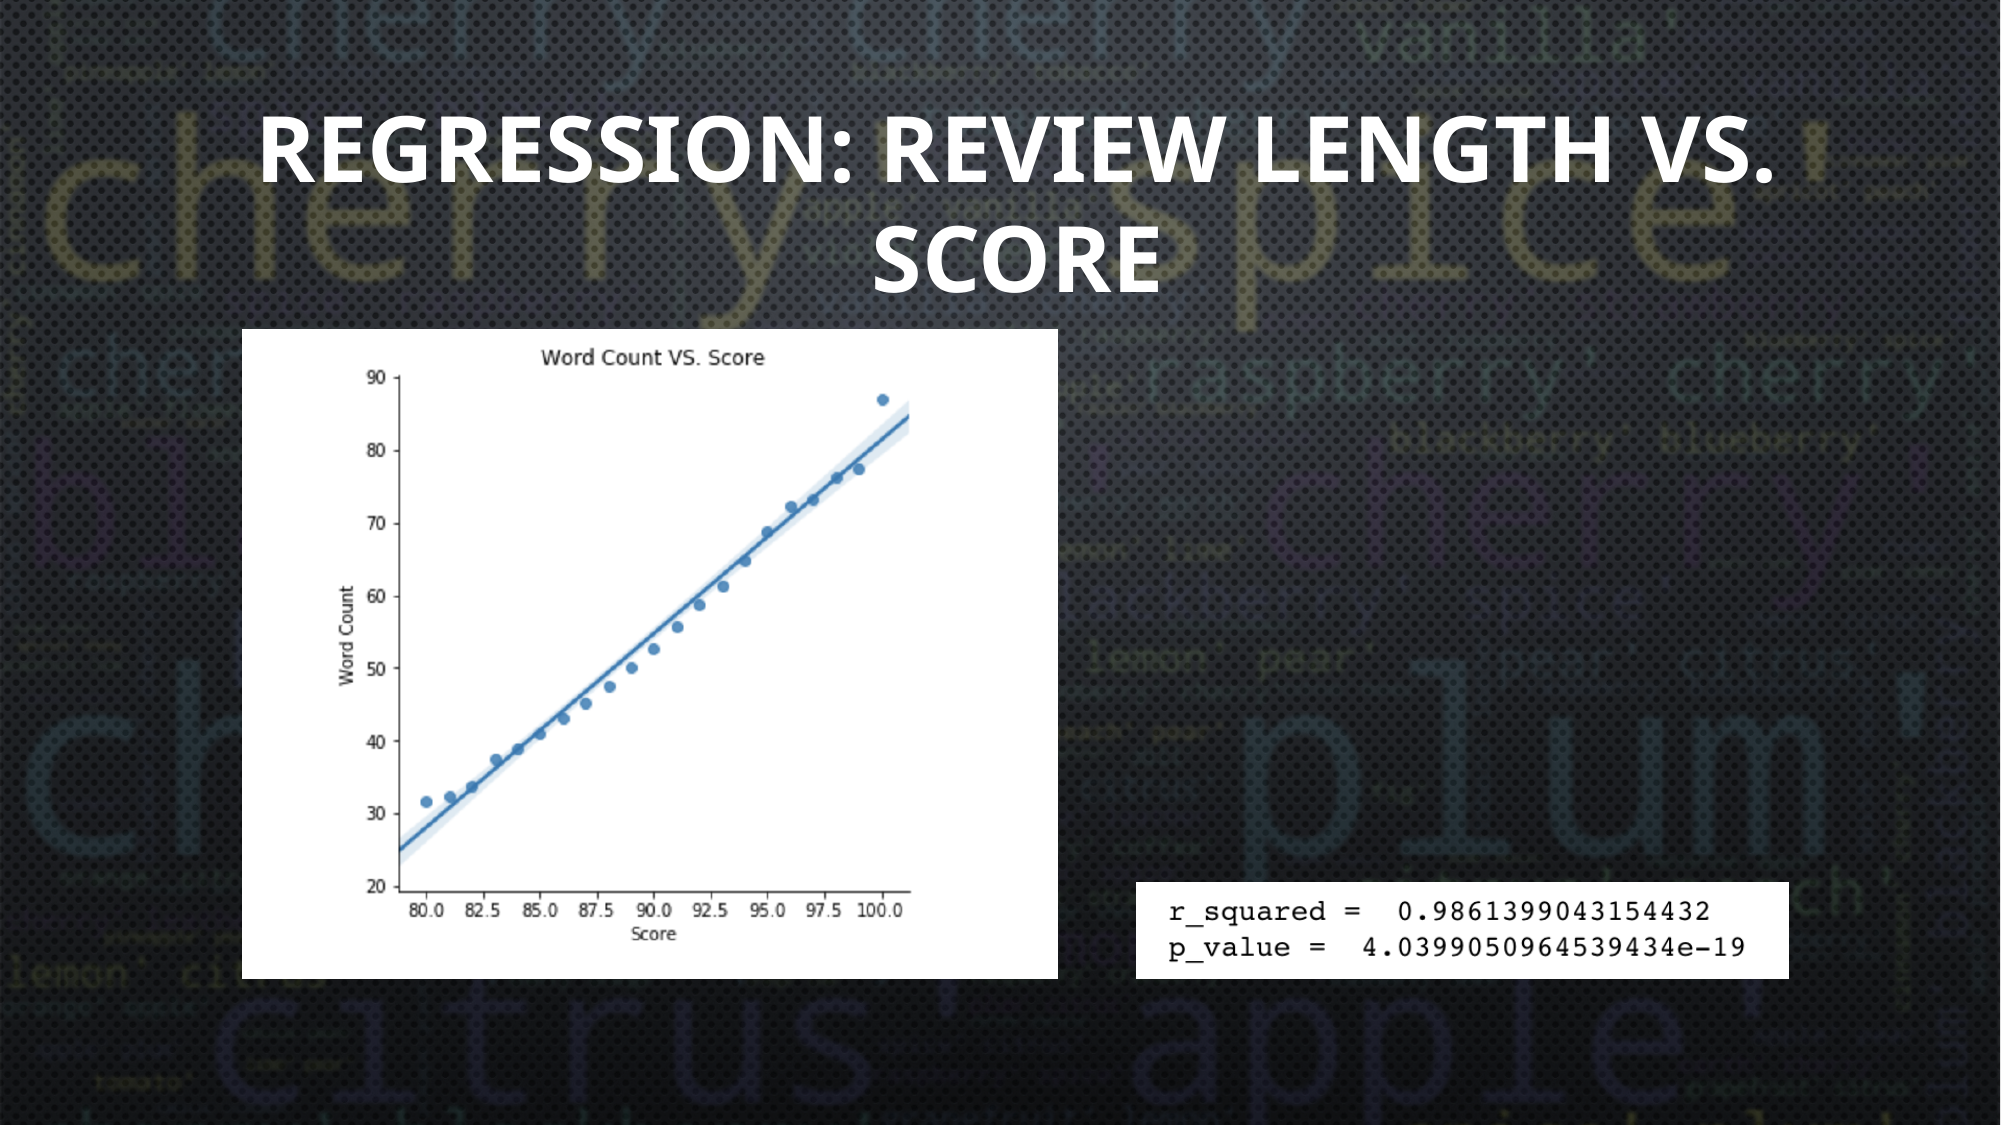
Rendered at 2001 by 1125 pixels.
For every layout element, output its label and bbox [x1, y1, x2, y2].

list [241, 329, 1058, 979]
picture [0, 0, 2000, 1125]
